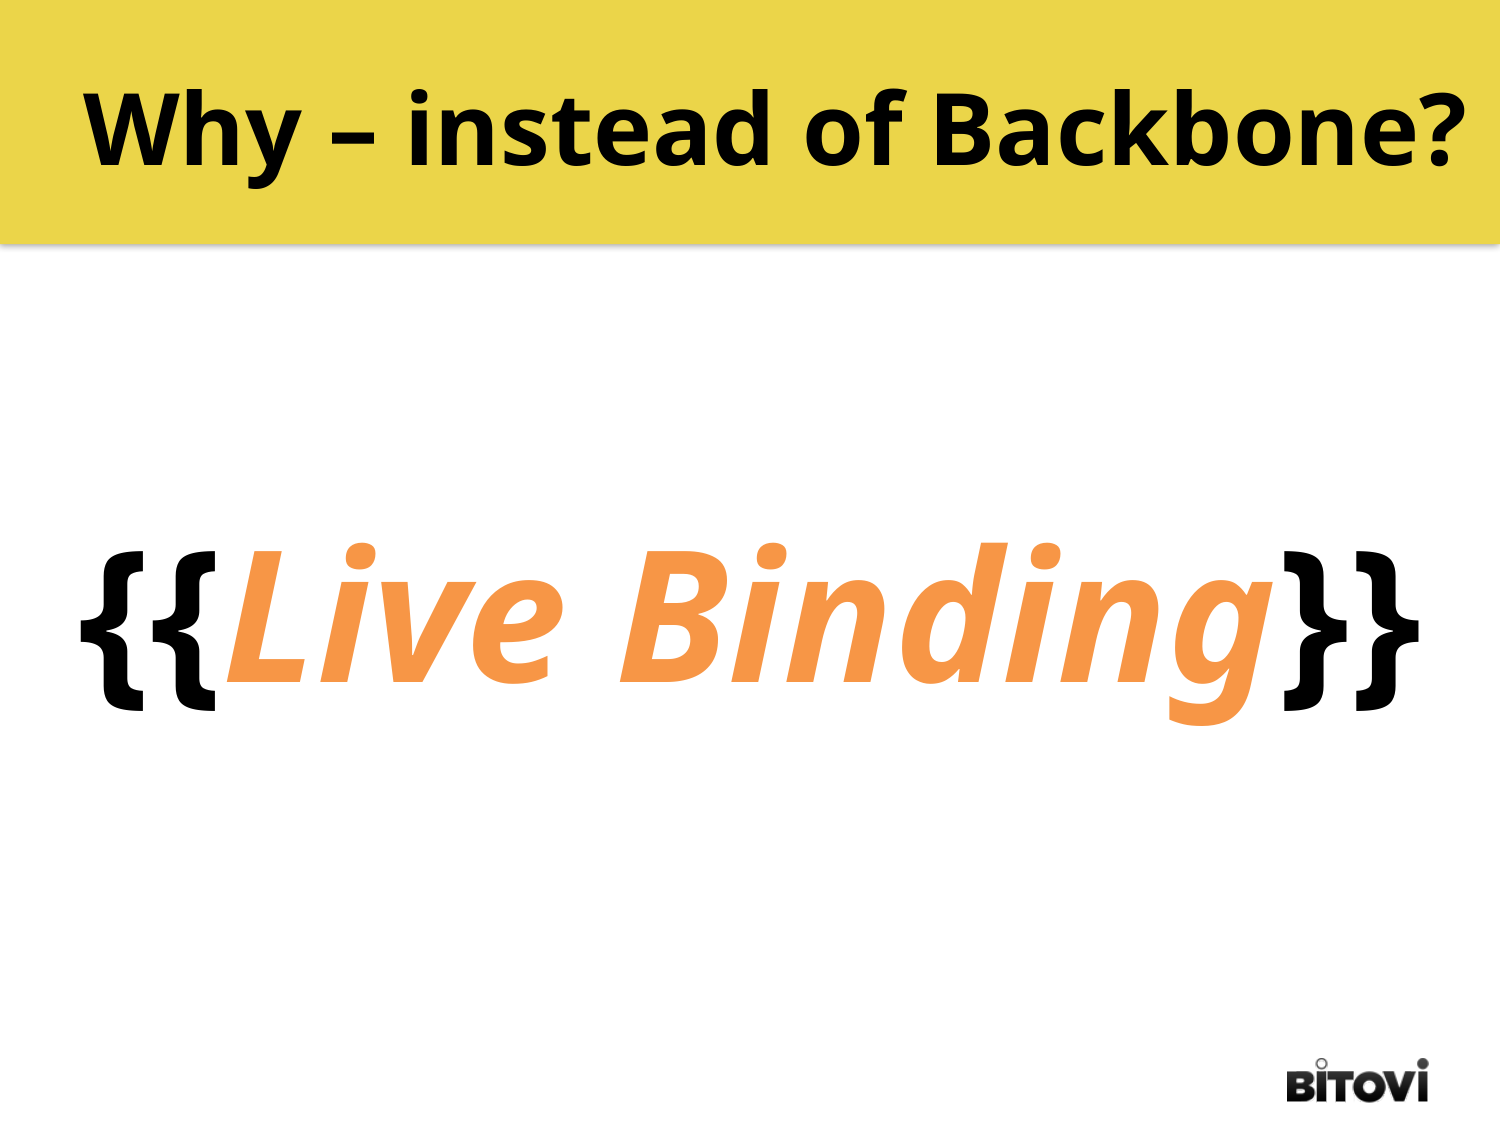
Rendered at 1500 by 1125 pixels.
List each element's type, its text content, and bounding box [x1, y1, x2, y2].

text_box Why – instead of Backbone? [69, 57, 1442, 183]
text_box {{Live Binding}} [0, 490, 1500, 731]
text_box [0, 0, 1500, 245]
picture [1287, 1058, 1429, 1104]
